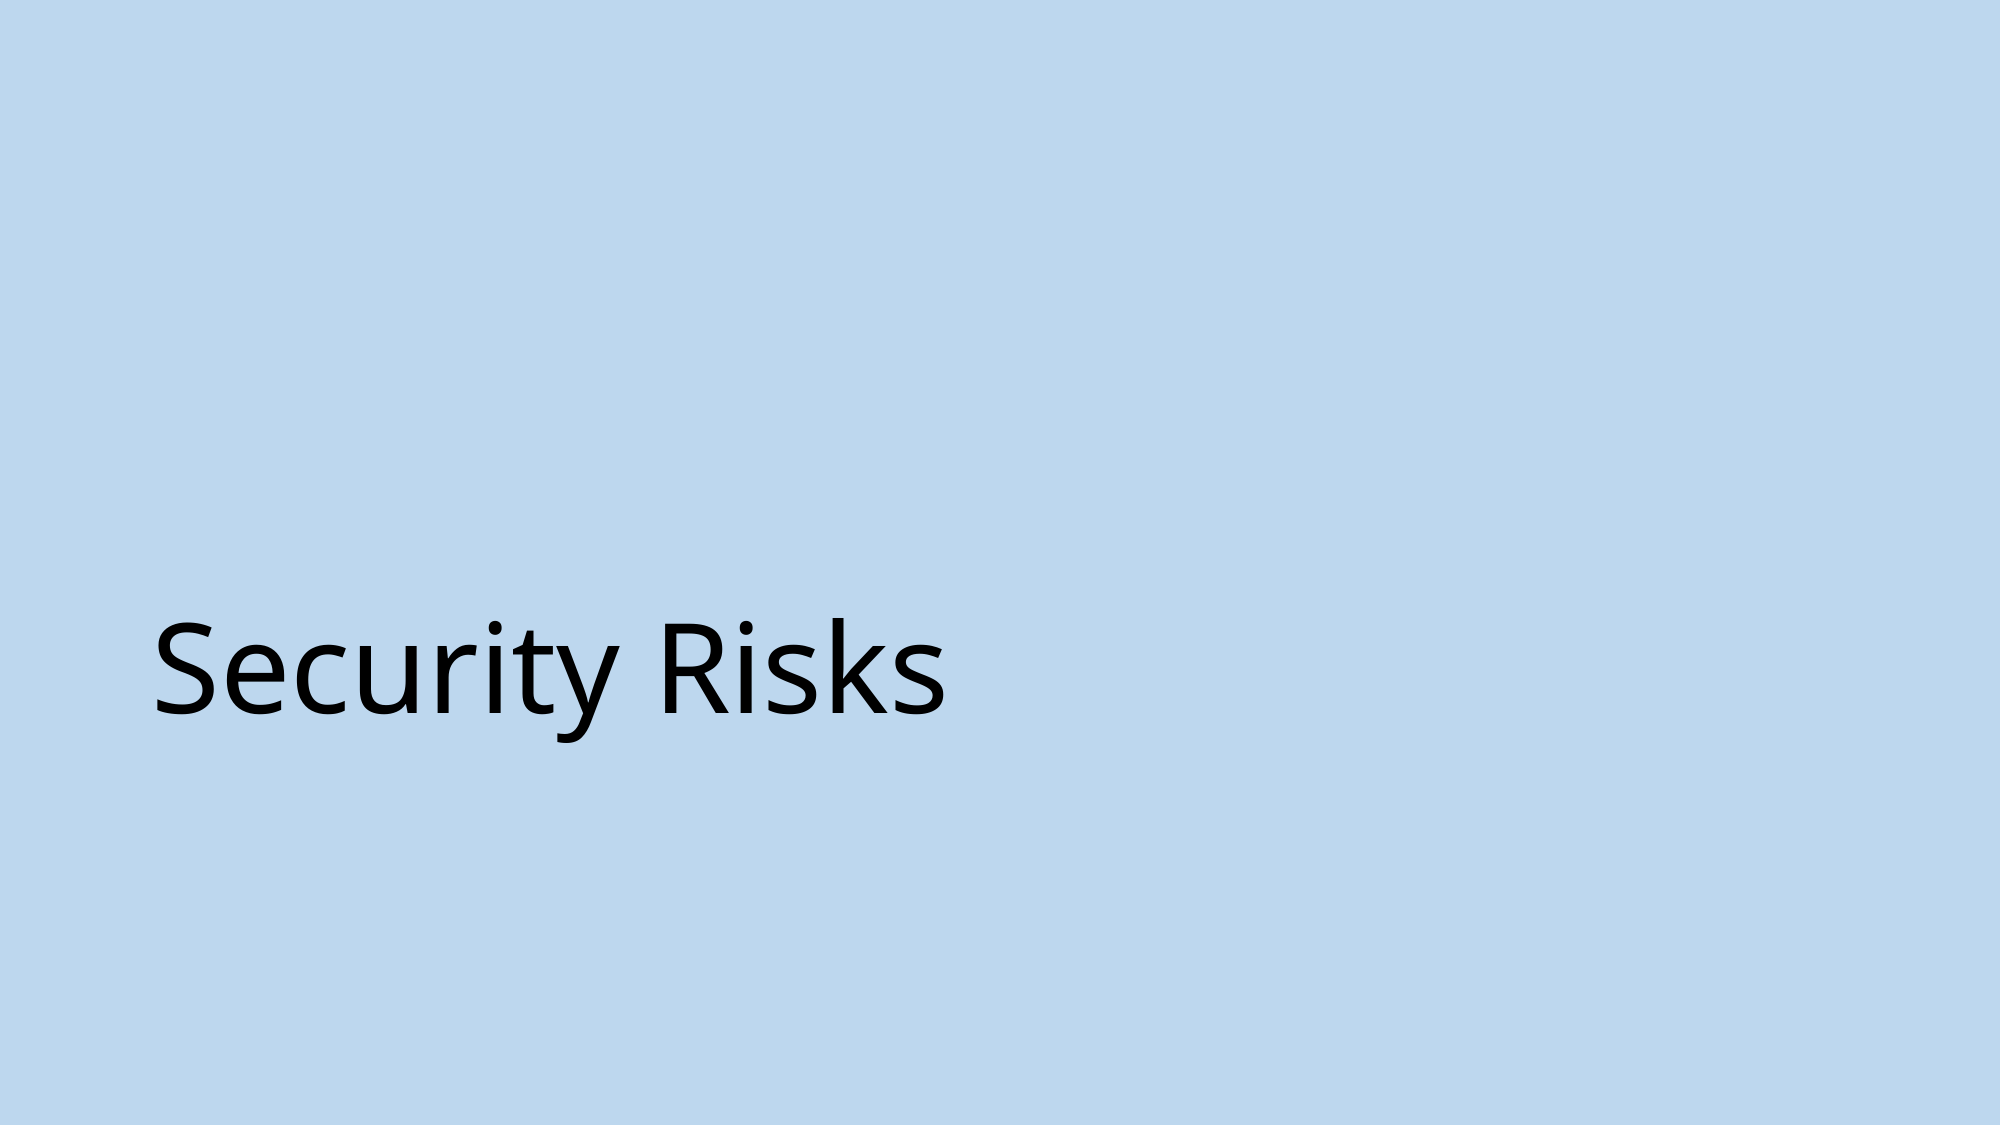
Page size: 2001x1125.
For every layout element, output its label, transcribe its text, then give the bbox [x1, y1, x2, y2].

title Security Risks [136, 280, 1862, 749]
